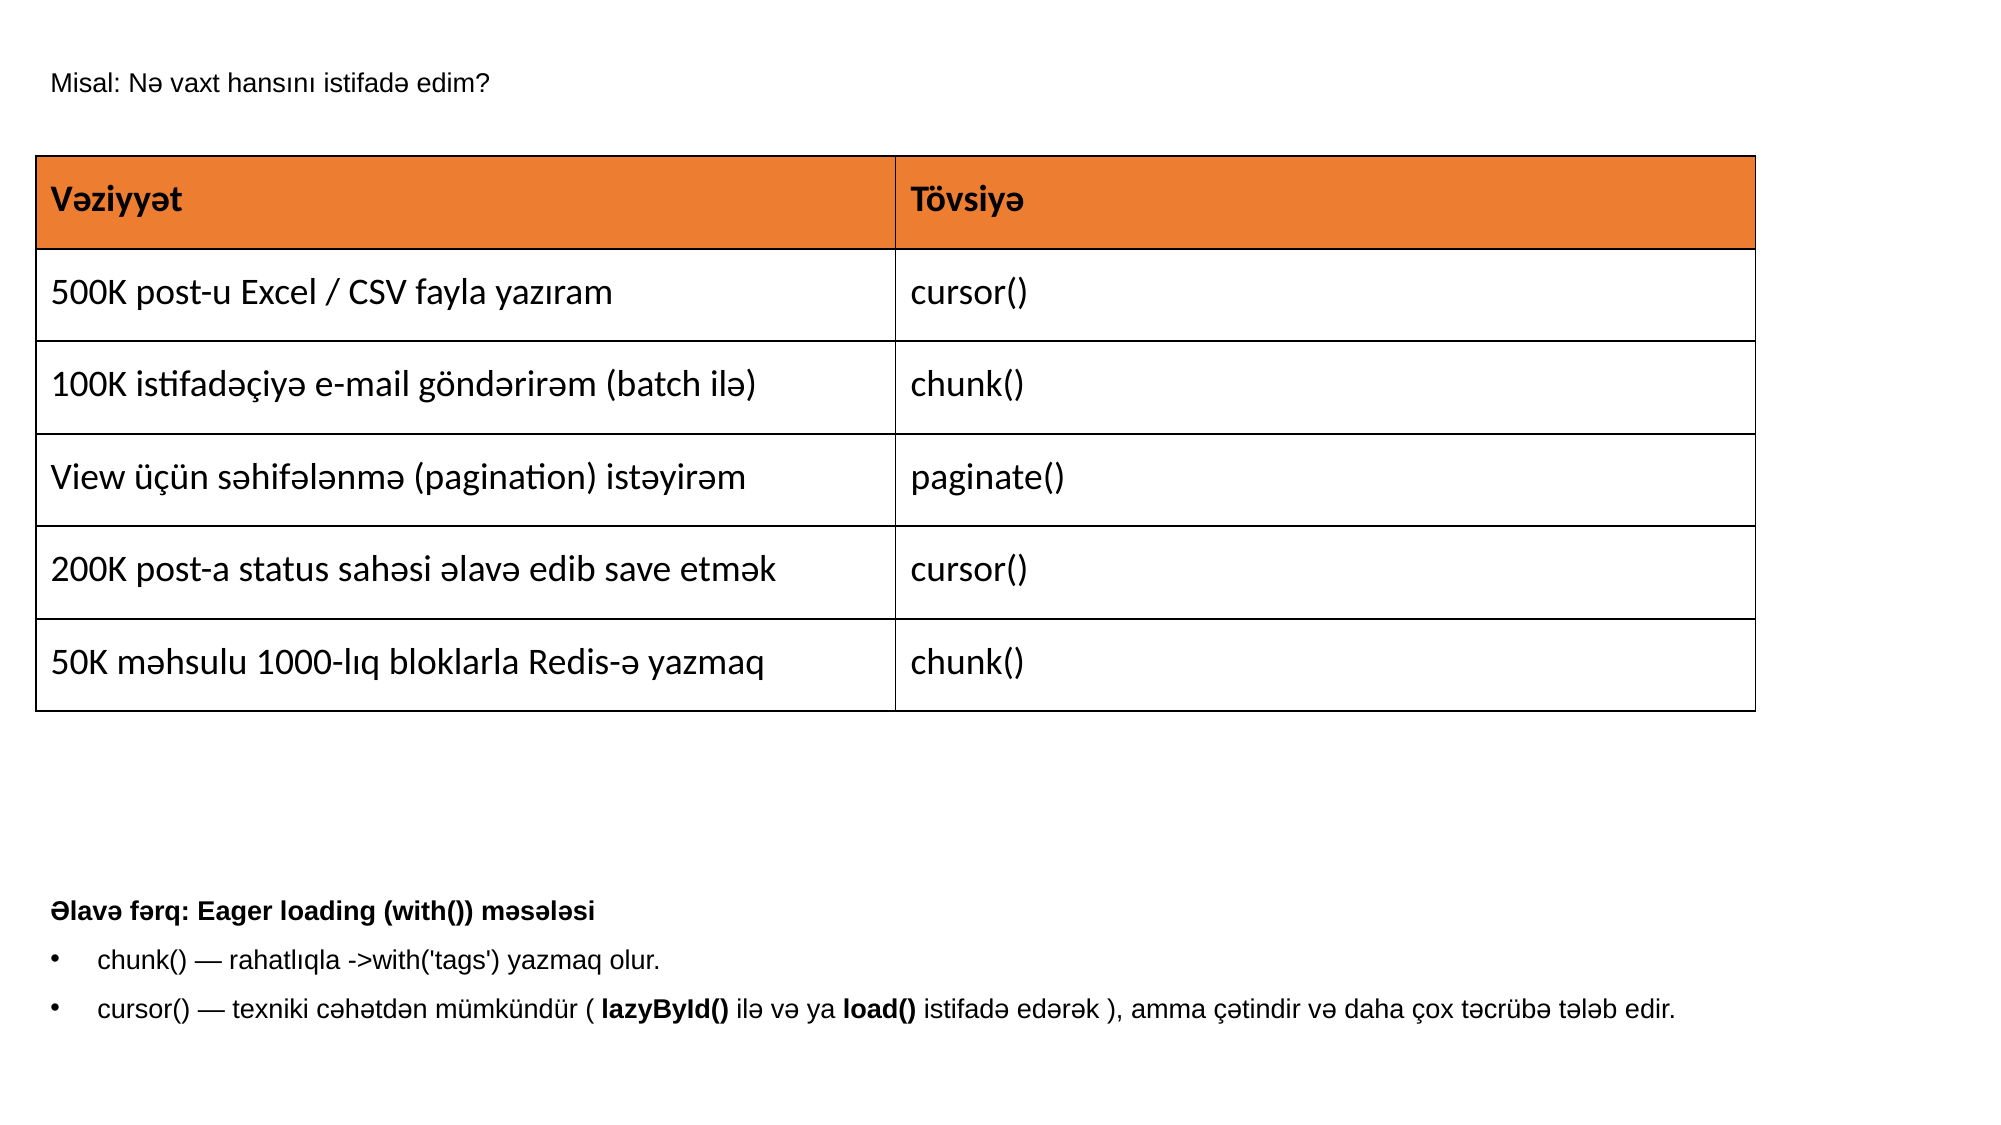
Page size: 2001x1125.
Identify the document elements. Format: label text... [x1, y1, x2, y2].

table_cell chunk() [896, 342, 1755, 433]
table_header Tövsiyə [896, 157, 1755, 248]
text_box Misal: Nə vaxt hansını istifadə edim? Əlavə fərq: Eager loading (with()) məsələsi chunk() — rahatlıqla ->with('tags') yazmaq olur. cursor() — texniki cəhətdən mümkündür ( lazyById() ilə və ya load() istifadə edərək ), amma çətindir və daha çox təcrübə tələb edir. [35, 41, 1965, 1031]
table_cell chunk() [896, 620, 1755, 710]
table_header Vəziyyət [37, 157, 895, 248]
table_cell 50K məhsulu 1000-lıq bloklarla Redis-ə yazmaq [37, 620, 895, 710]
table_cell 500K post-u Excel / CSV fayla yazıram [37, 250, 895, 340]
table_cell cursor() [896, 250, 1755, 340]
table_cell paginate() [896, 435, 1755, 525]
table_cell cursor() [896, 527, 1755, 618]
table_cell View üçün səhifələnmə (pagination) istəyirəm [37, 435, 895, 525]
table_cell 100K istifadəçiyə e-mail göndərirəm (batch ilə) [37, 342, 895, 433]
table_cell 200K post-a status sahəsi əlavə edib save etmək [37, 527, 895, 618]
